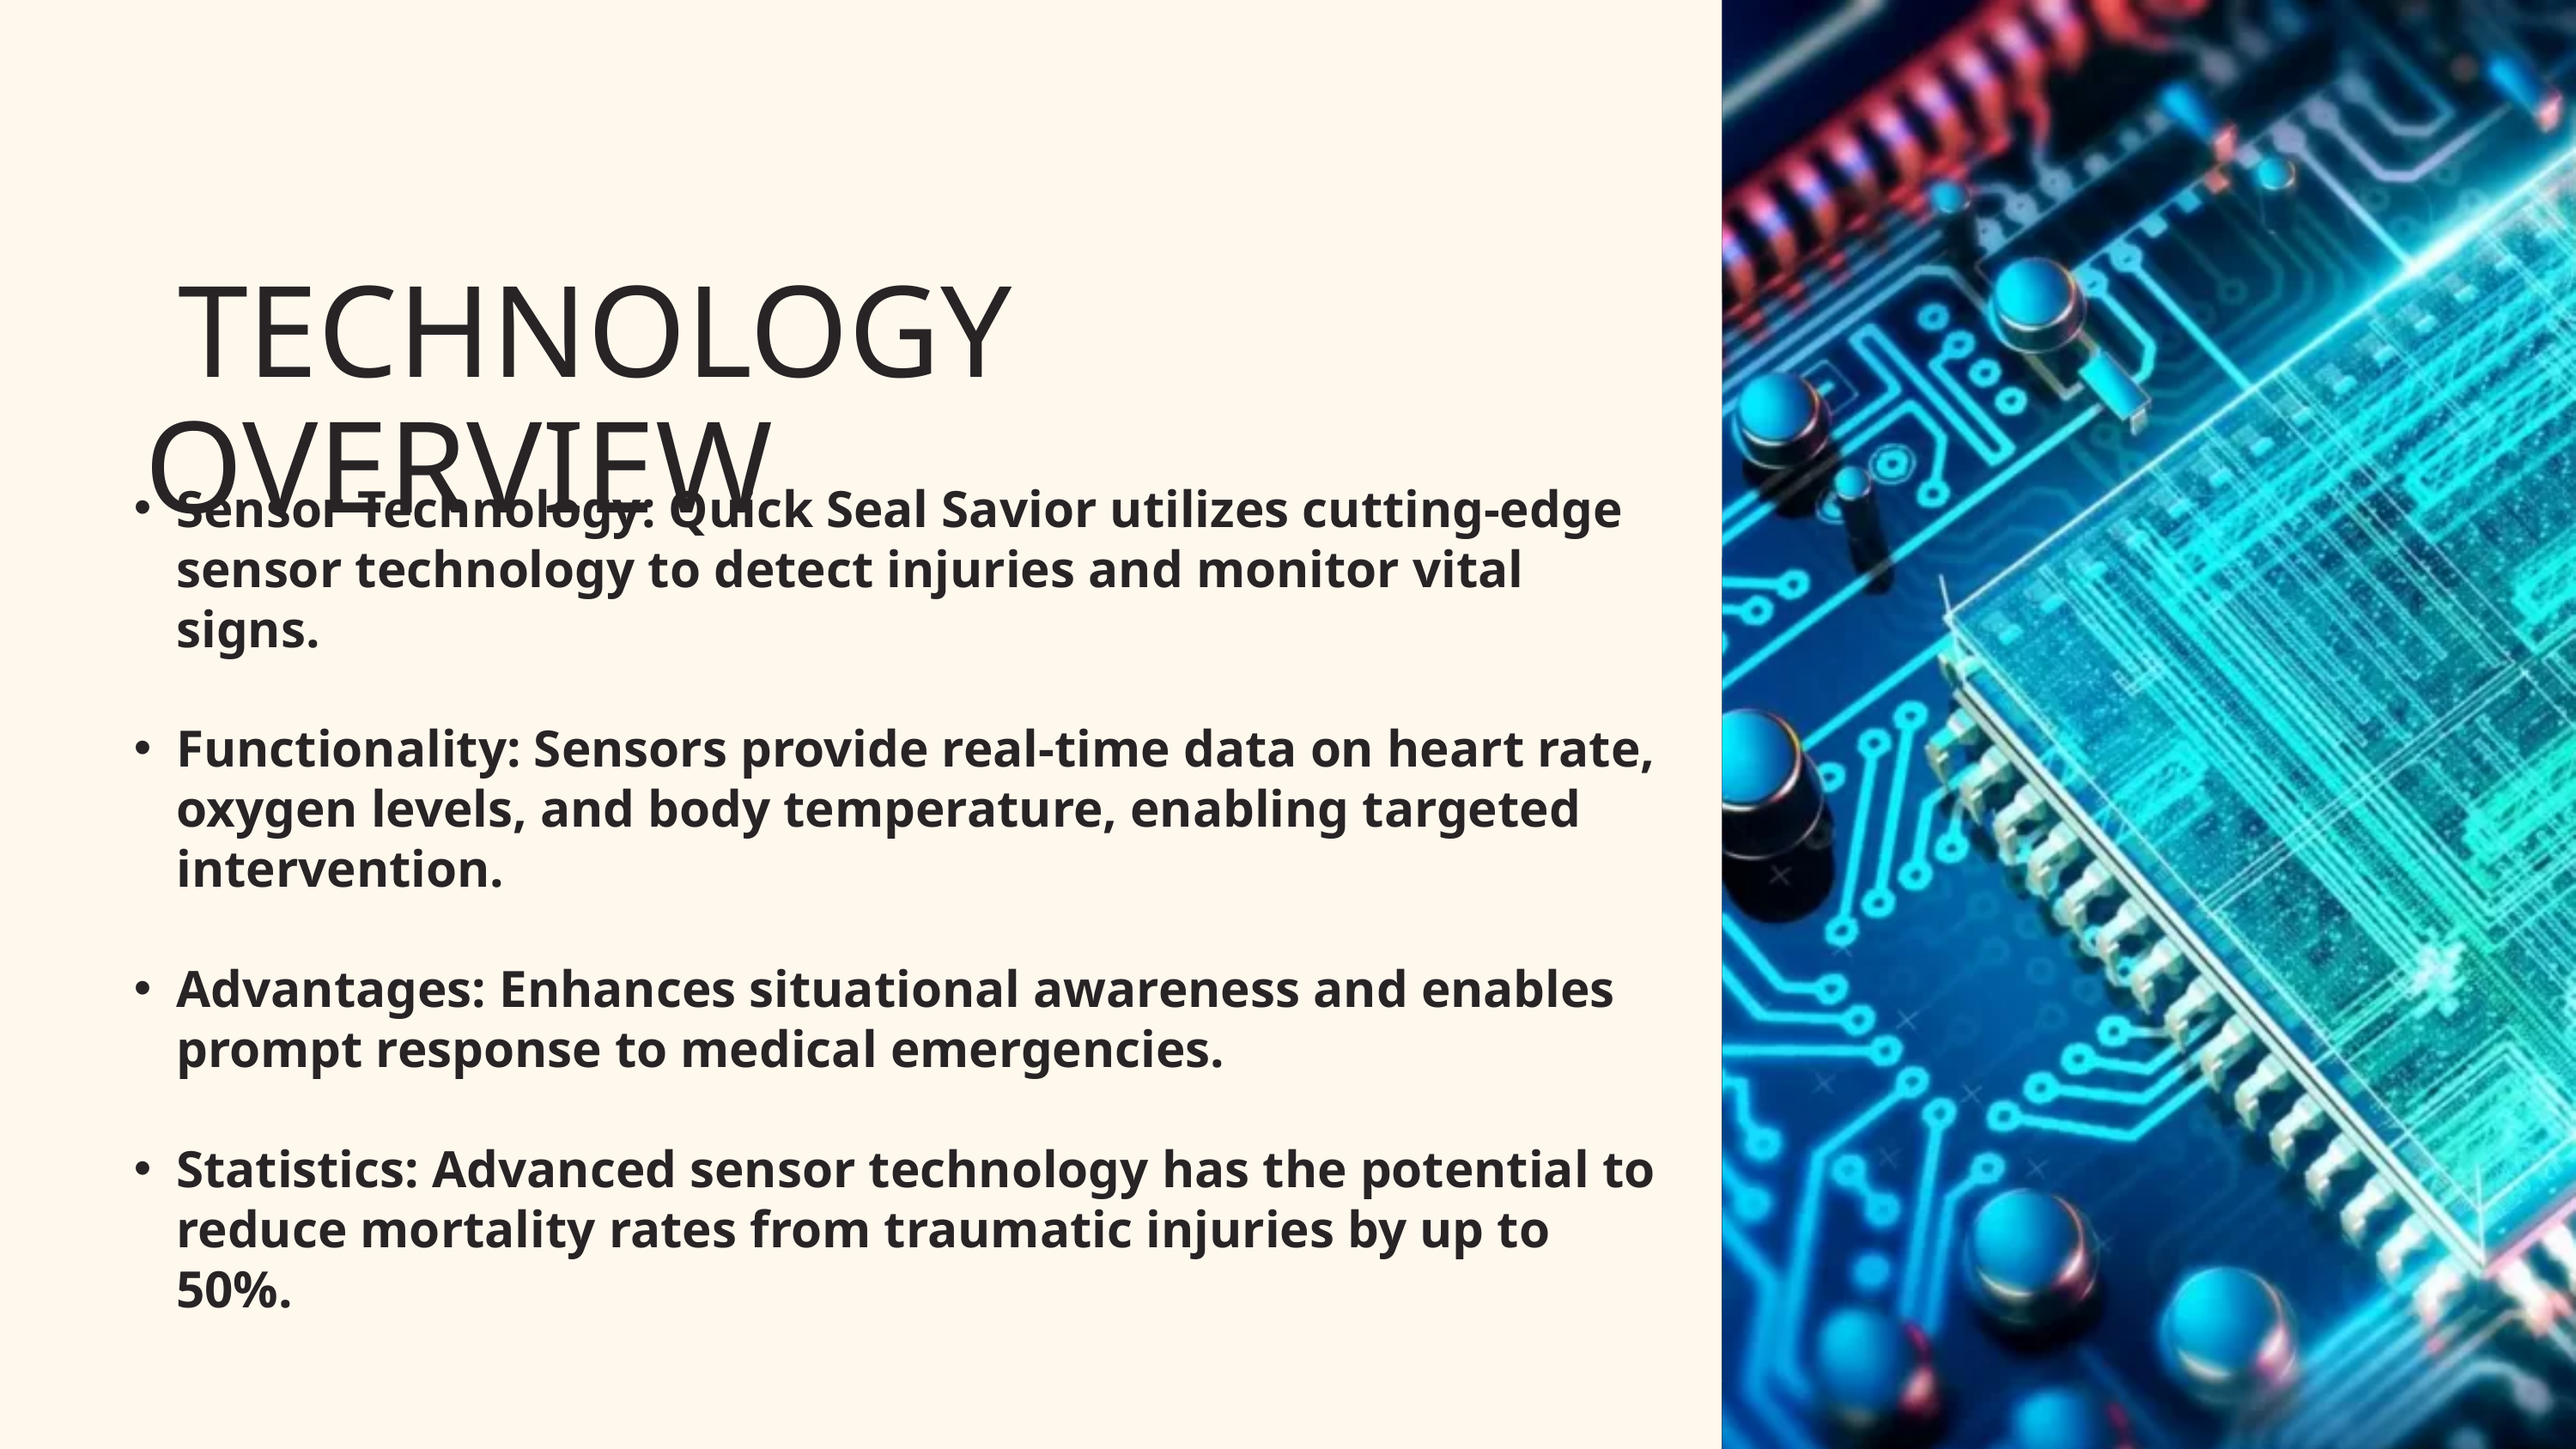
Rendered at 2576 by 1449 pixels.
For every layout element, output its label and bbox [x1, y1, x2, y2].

text_box [0, 0, 1720, 1449]
text_box [1722, 0, 2576, 1449]
